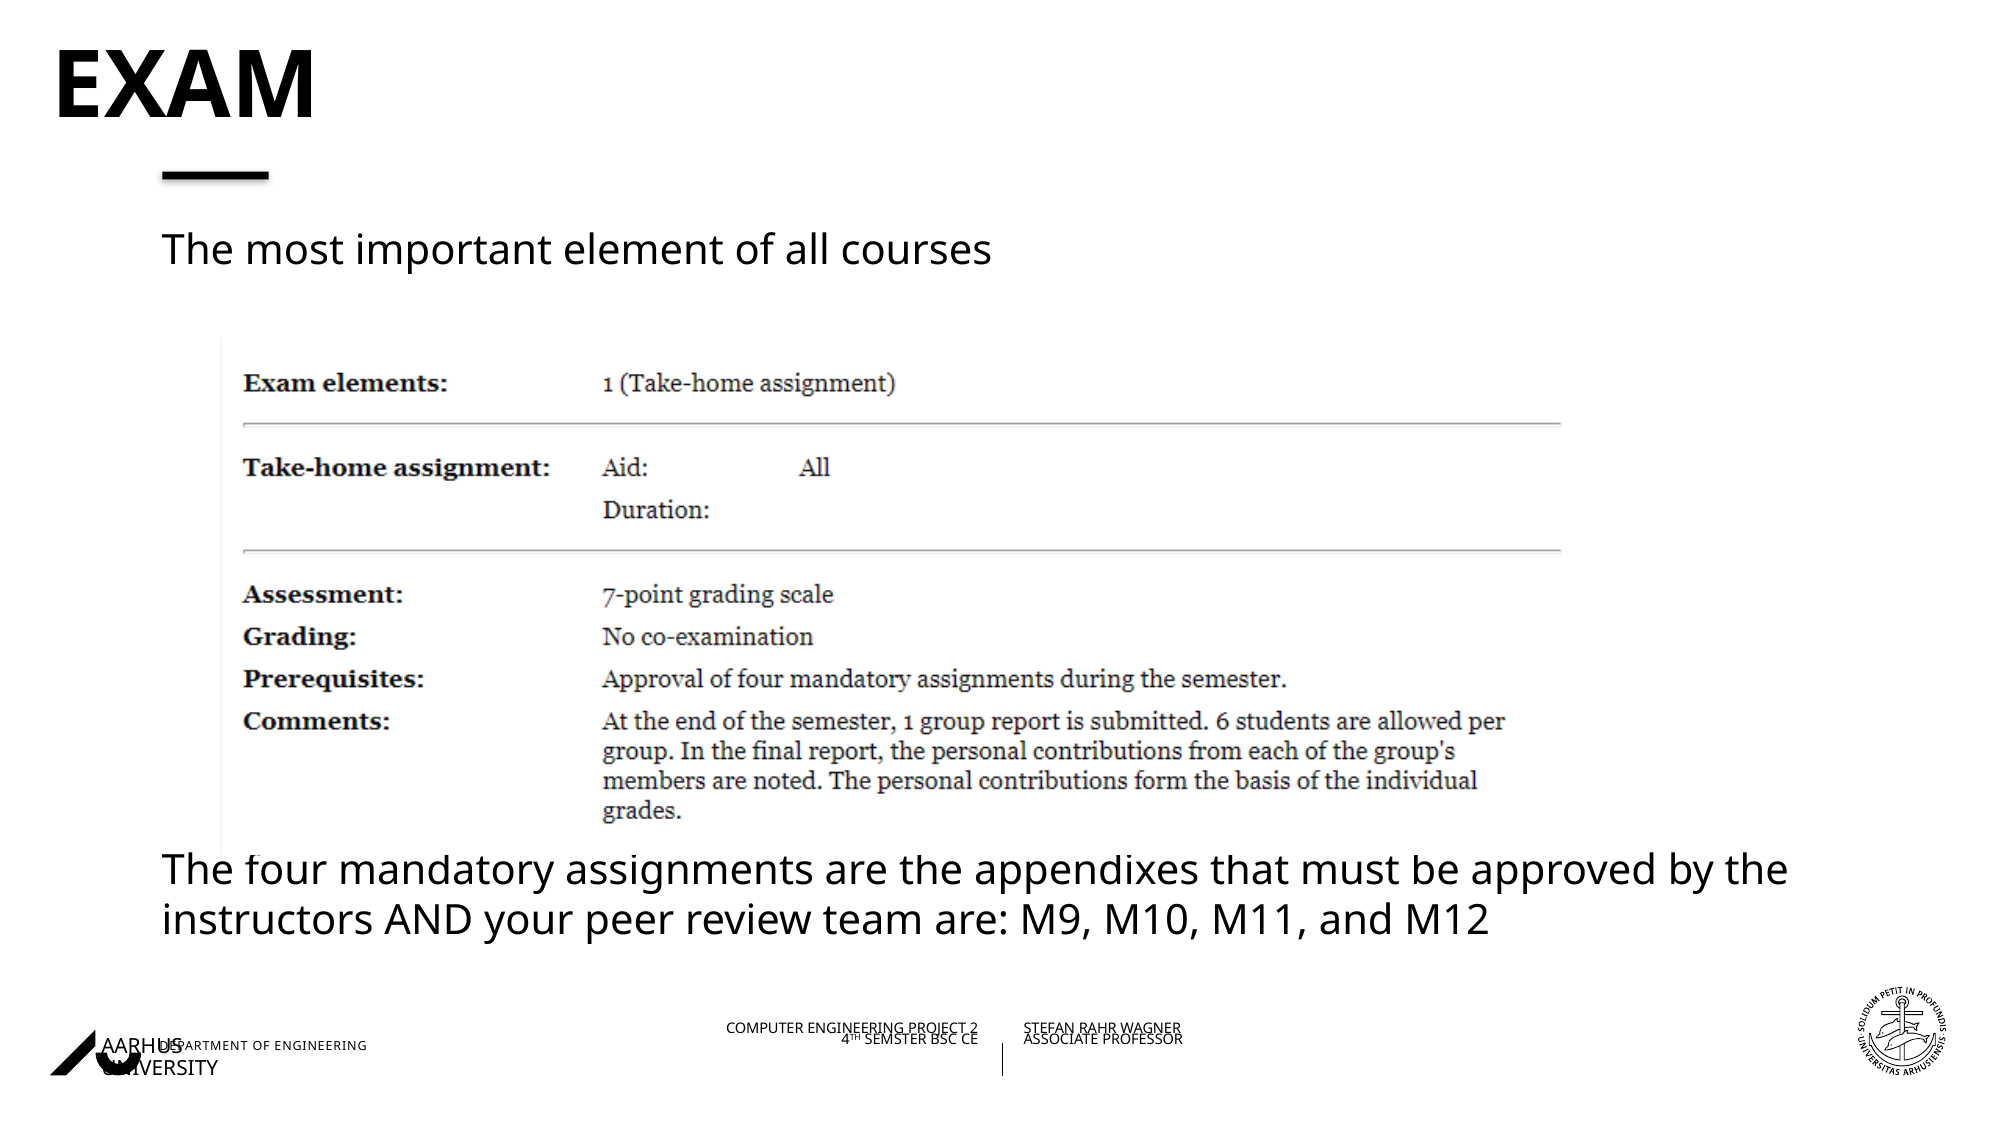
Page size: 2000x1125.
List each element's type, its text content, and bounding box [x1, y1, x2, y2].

title Exam [51, 37, 1948, 162]
list The most important element of all courses The four mandatory assignments are the appendixes that must be approved by the instructors AND your peer review team are: M9, M10, M11, and M12 [161, 224, 1839, 968]
picture [219, 337, 1585, 855]
